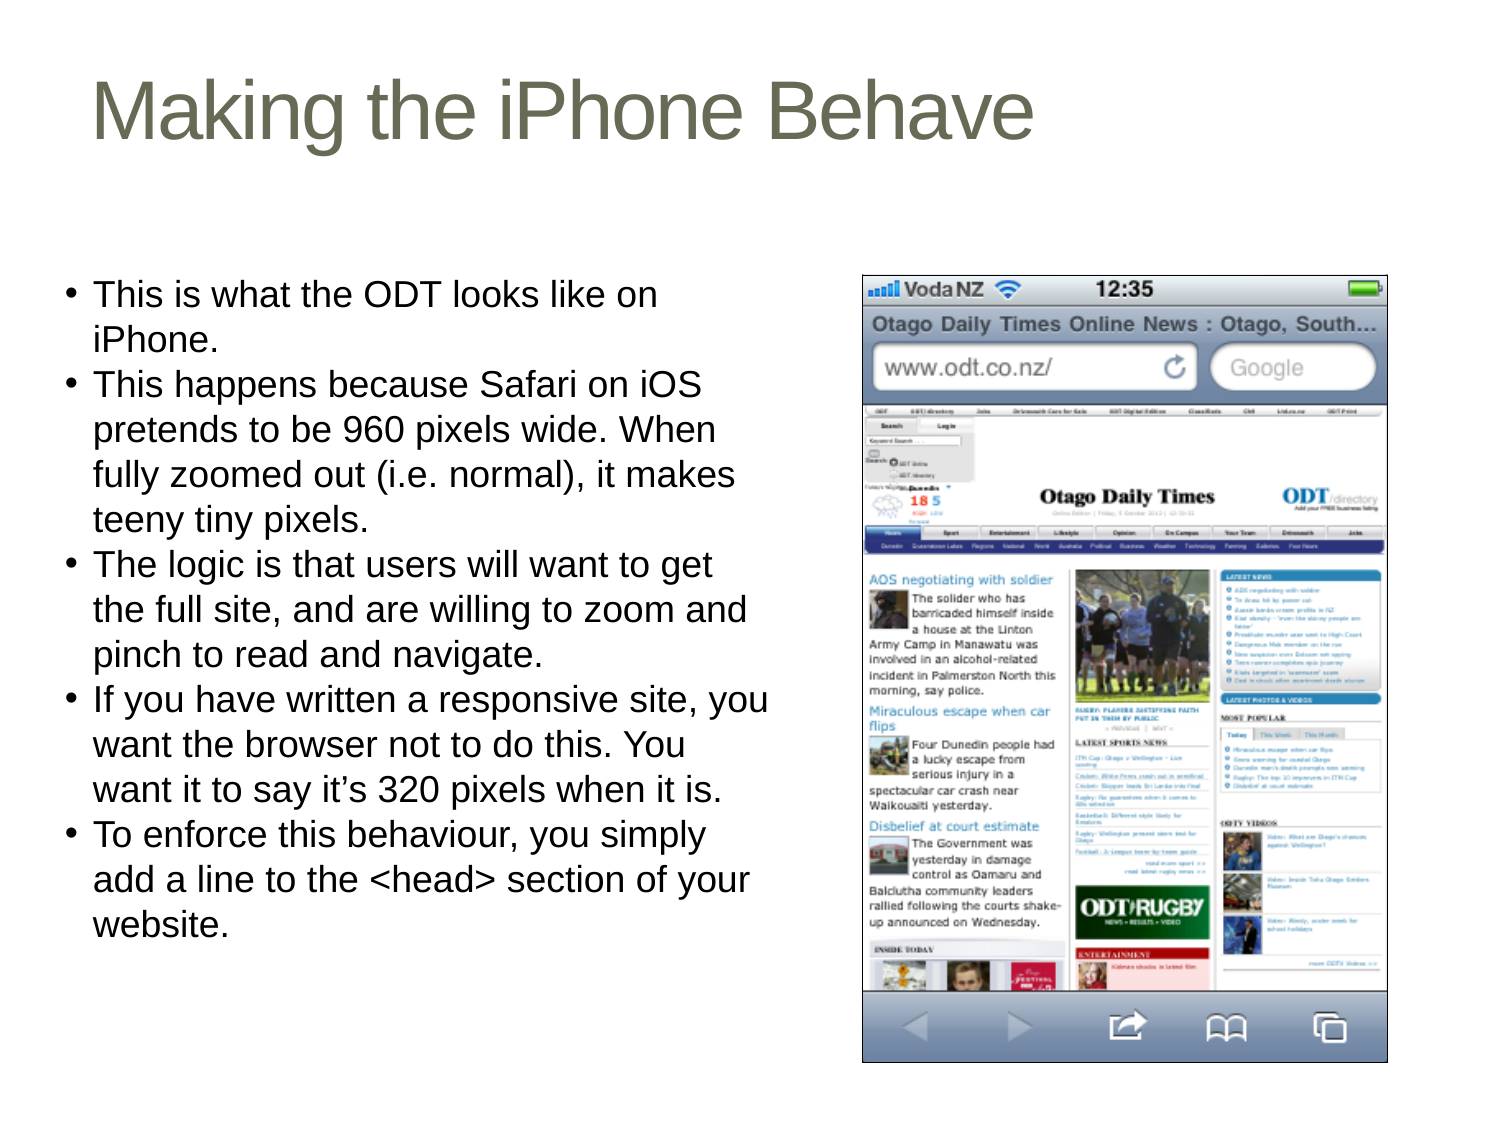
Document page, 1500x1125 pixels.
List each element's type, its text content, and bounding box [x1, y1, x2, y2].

text_box This is what the ODT looks like on iPhone. This happens because Safari on iOS pretends to be 960 pixels wide. When fully zoomed out (i.e. normal), it makes teeny tiny pixels. The logic is that users will want to get the full site, and are willing to zoom and pinch to read and navigate. If you have written a responsive site, you want the browser not to do this. You want it to say it’s 320 pixels when it is. To enforce this behaviour, you simply add a line to the <head> section of your website. [49, 262, 788, 998]
title Making the iPhone Behave [75, 24, 1425, 188]
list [862, 274, 1388, 1063]
